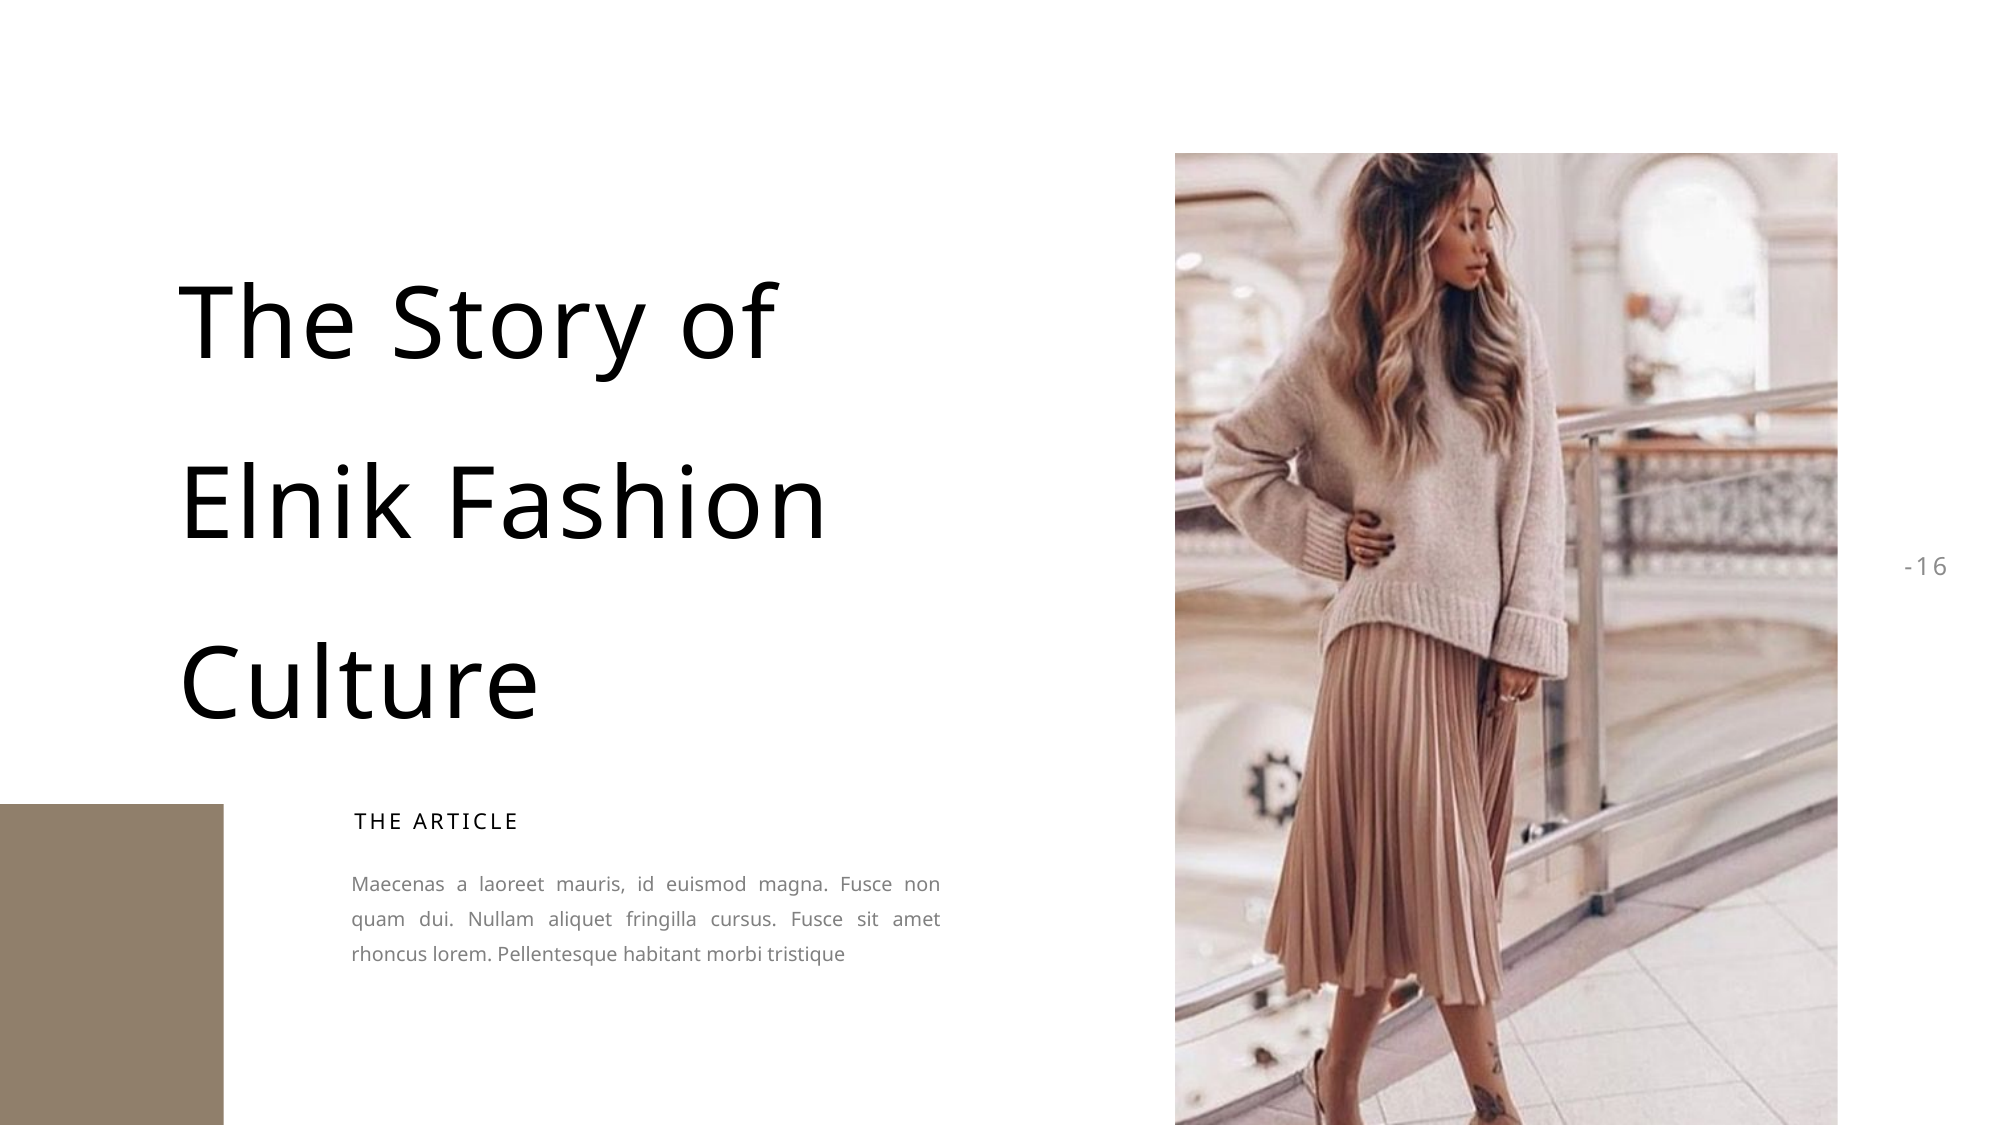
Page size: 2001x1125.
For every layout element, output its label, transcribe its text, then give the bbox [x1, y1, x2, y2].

slide_number -16 [1862, 532, 1963, 587]
list THE ARTICLE [339, 786, 715, 842]
list Maecenas a laoreet mauris, id euismod magna. Fusce non quam dui. Nullam aliquet fringilla cursus. Fusce sit amet rhoncus lorem. Pellentesque habitant morbi tristique [336, 852, 957, 974]
list The Story of Elnik Fashion Culture [163, 191, 1063, 563]
picture [1174, 153, 1838, 1125]
text_box [0, 803, 225, 1125]
